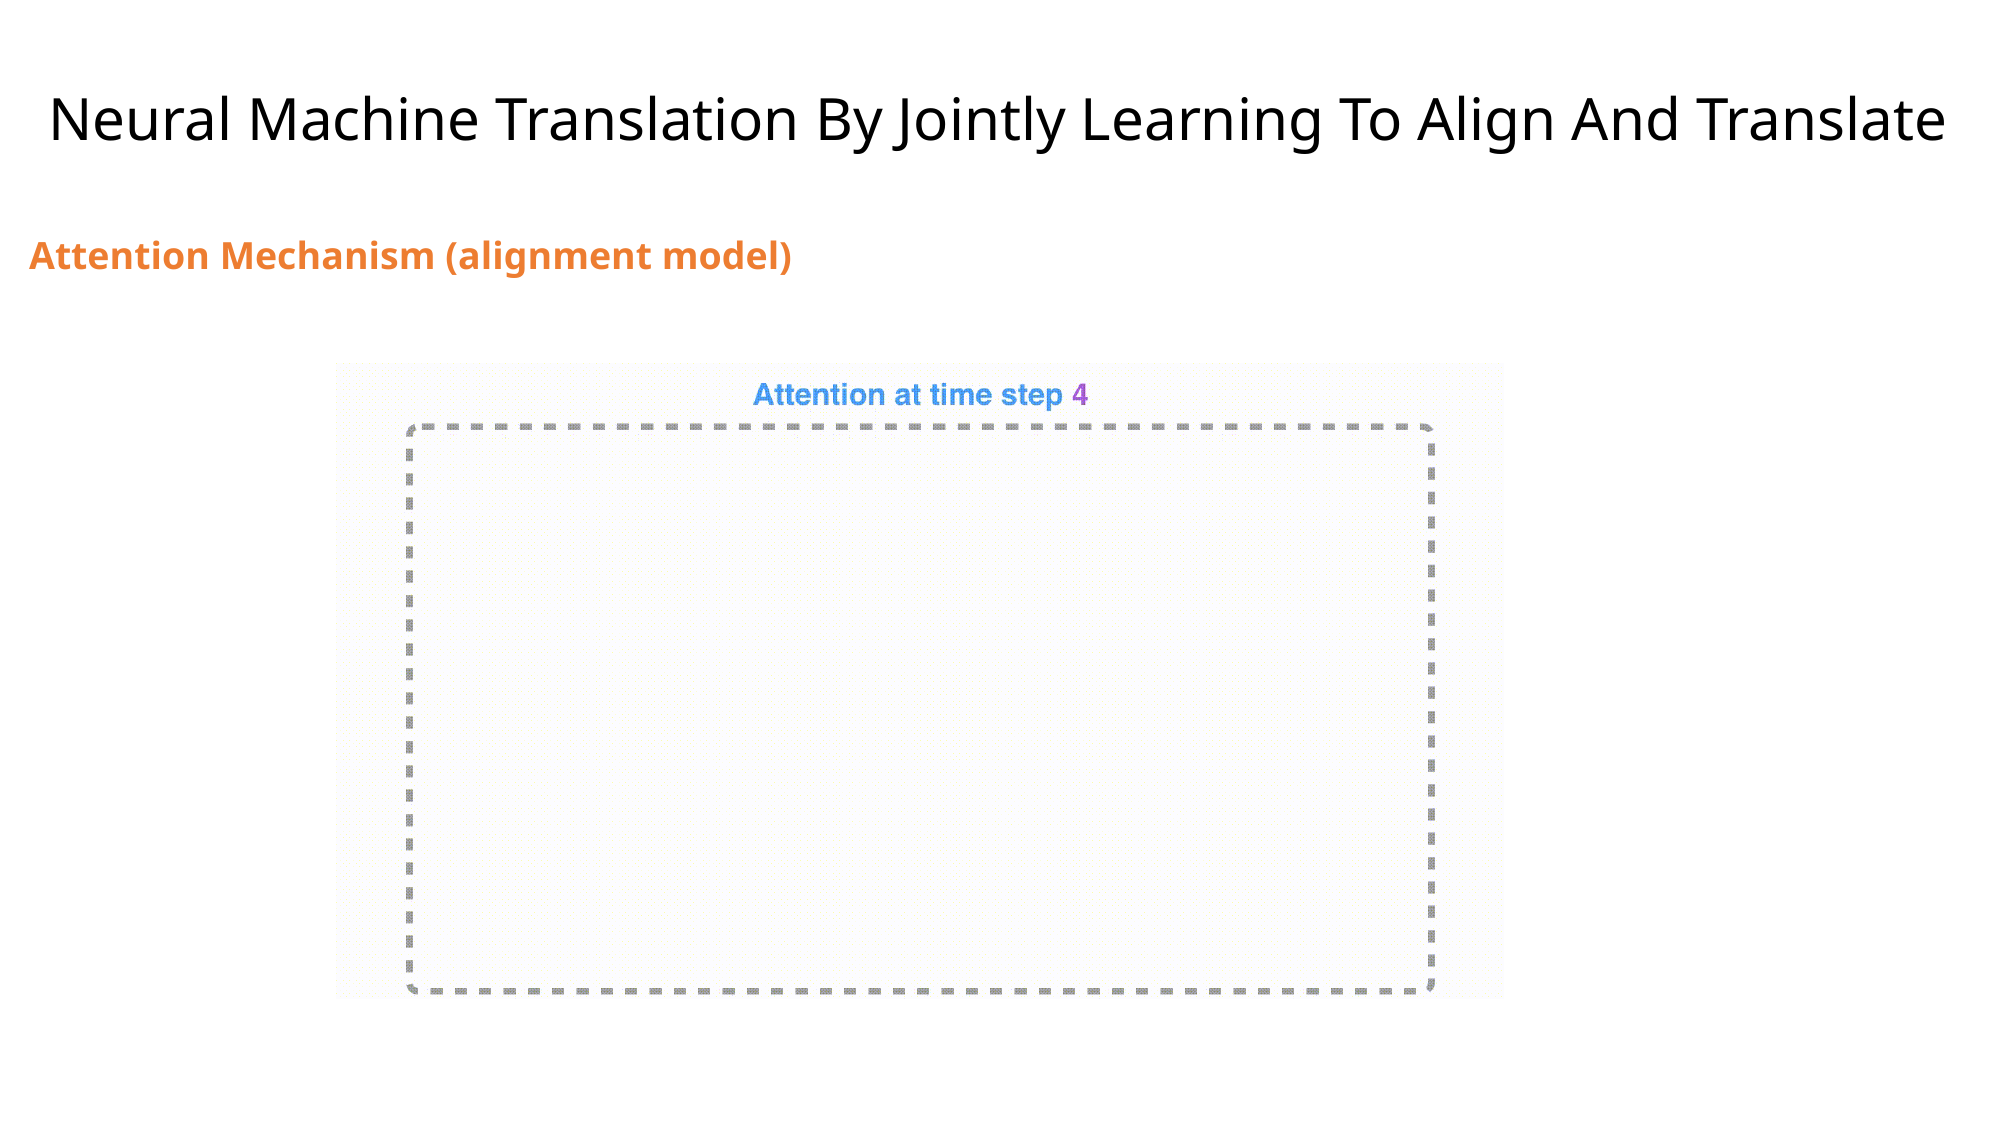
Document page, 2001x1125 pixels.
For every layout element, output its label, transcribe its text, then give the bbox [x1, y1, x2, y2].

text_box Neural Machine Translation By Jointly Learning To Align And Translate [33, 40, 1962, 160]
text_box Attention Mechanism (alignment model) [14, 202, 808, 285]
picture [336, 363, 1504, 999]
